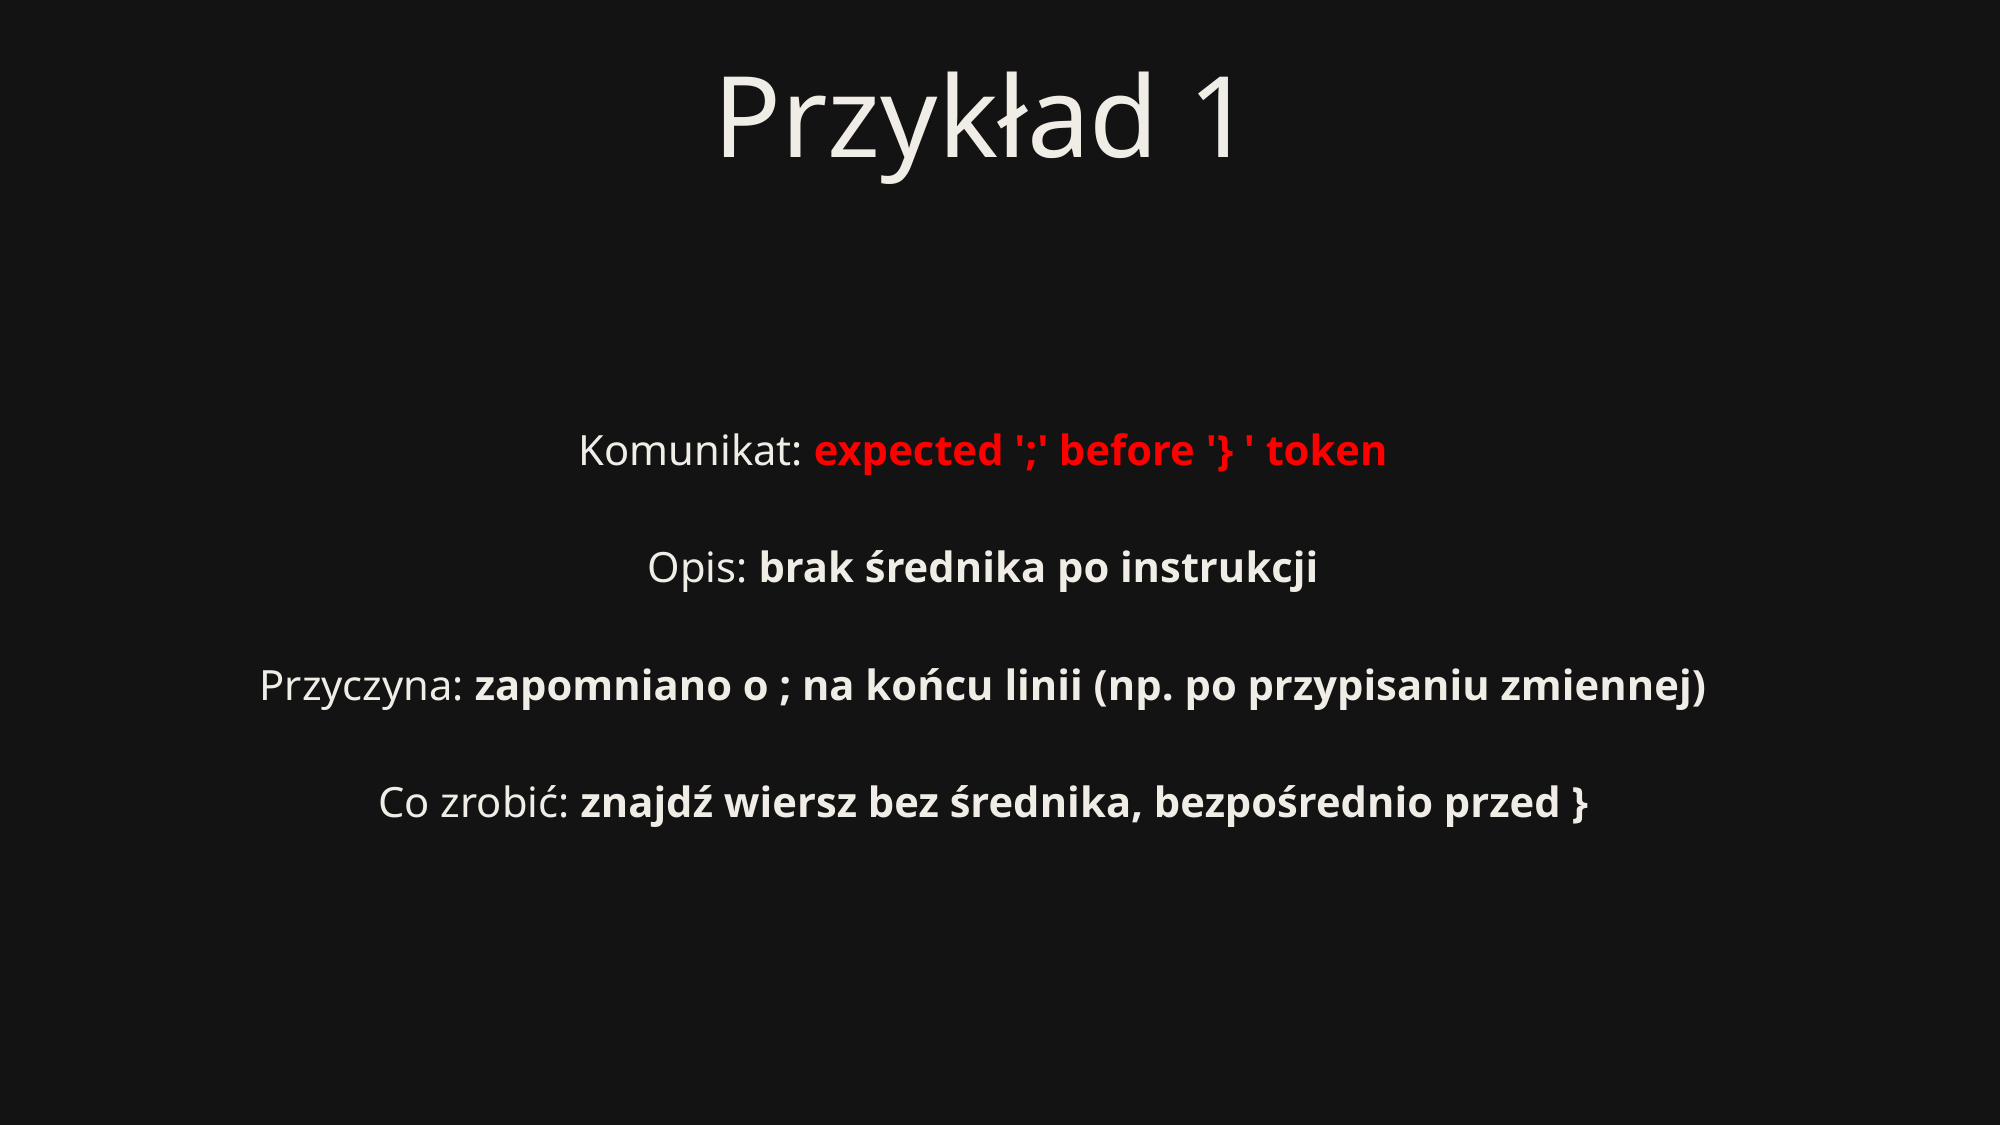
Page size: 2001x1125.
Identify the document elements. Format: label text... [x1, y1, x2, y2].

subtitle Komunikat: expected ';' before '} ' token Opis: brak średnika po instrukcji Przyczyna: zapomniano o ; na końcu linii (np. po przypisaniu zmiennej) Co zrobić: znajdź wiersz bez średnika, bezpośrednio przed } [231, 331, 1736, 914]
title Przykład 1 [231, 21, 1736, 222]
